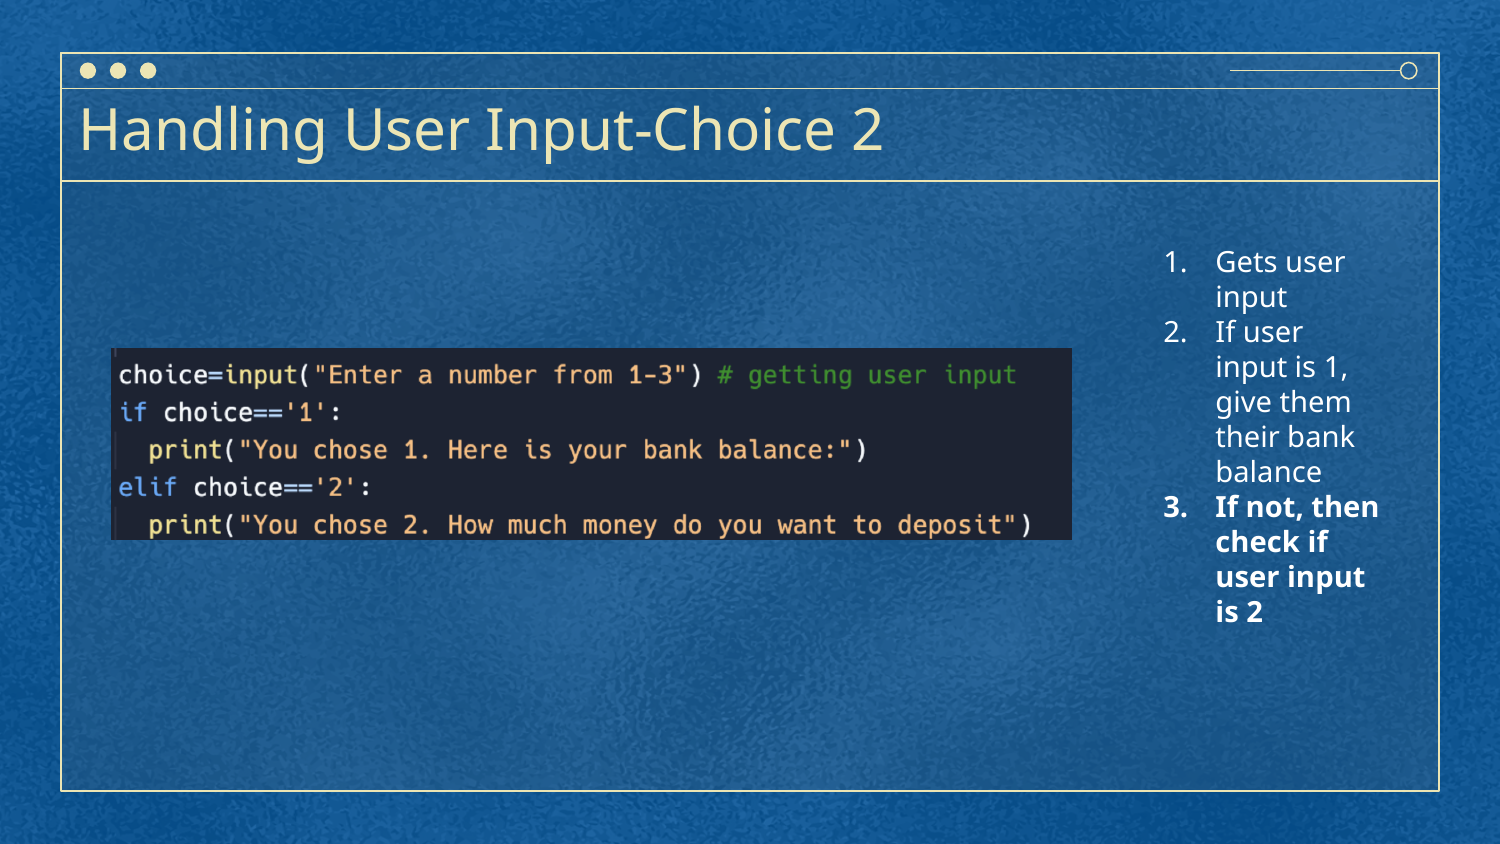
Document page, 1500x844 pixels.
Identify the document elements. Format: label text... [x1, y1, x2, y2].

title Handling User Input-Choice 2 [63, 79, 1462, 174]
picture [111, 348, 1072, 541]
text_box Gets user input If user input is 1, give them their bank balance If not, then check if user input is 2 [1125, 228, 1397, 504]
